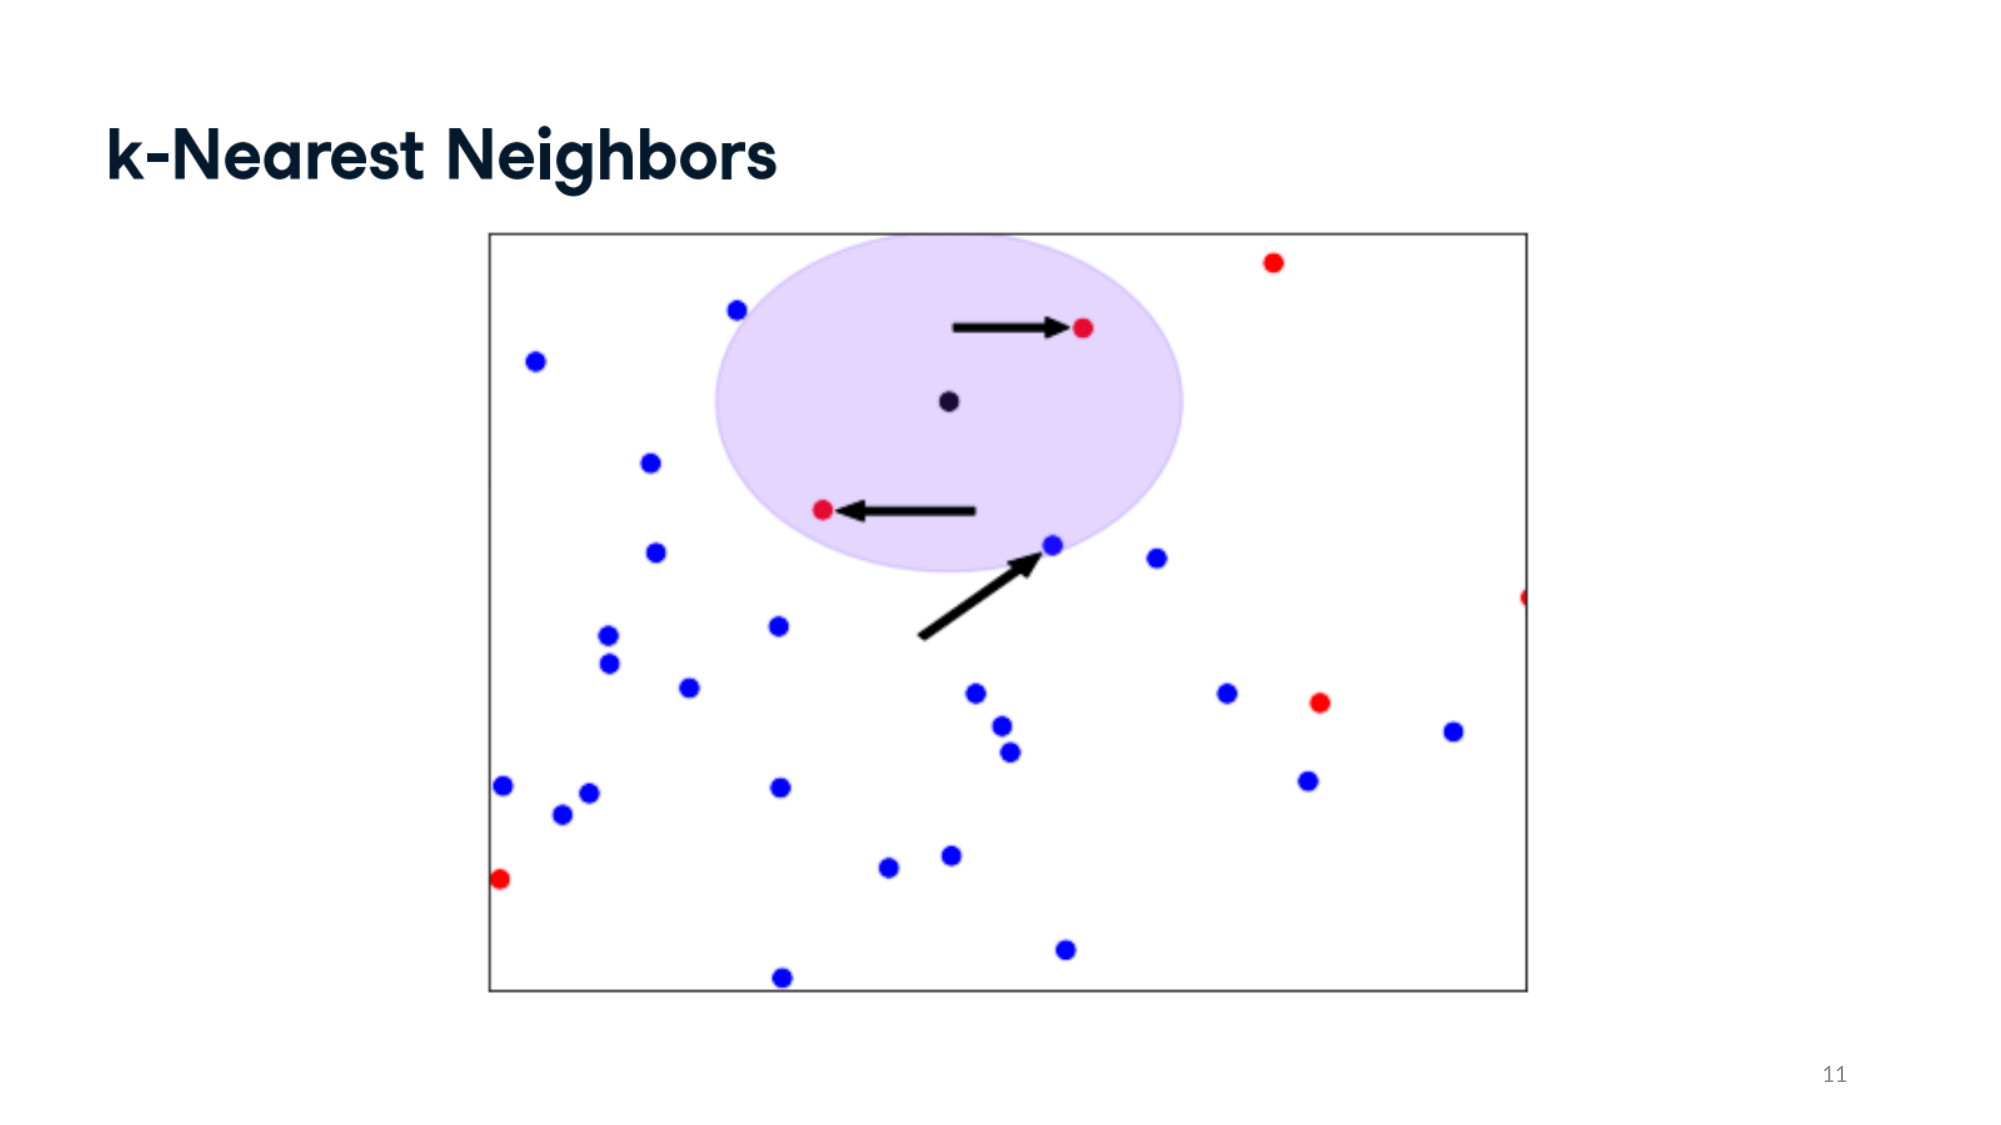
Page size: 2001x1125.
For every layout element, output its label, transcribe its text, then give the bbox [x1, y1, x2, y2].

slide_number 11 [1412, 1042, 1863, 1103]
picture [86, 102, 1914, 1023]
